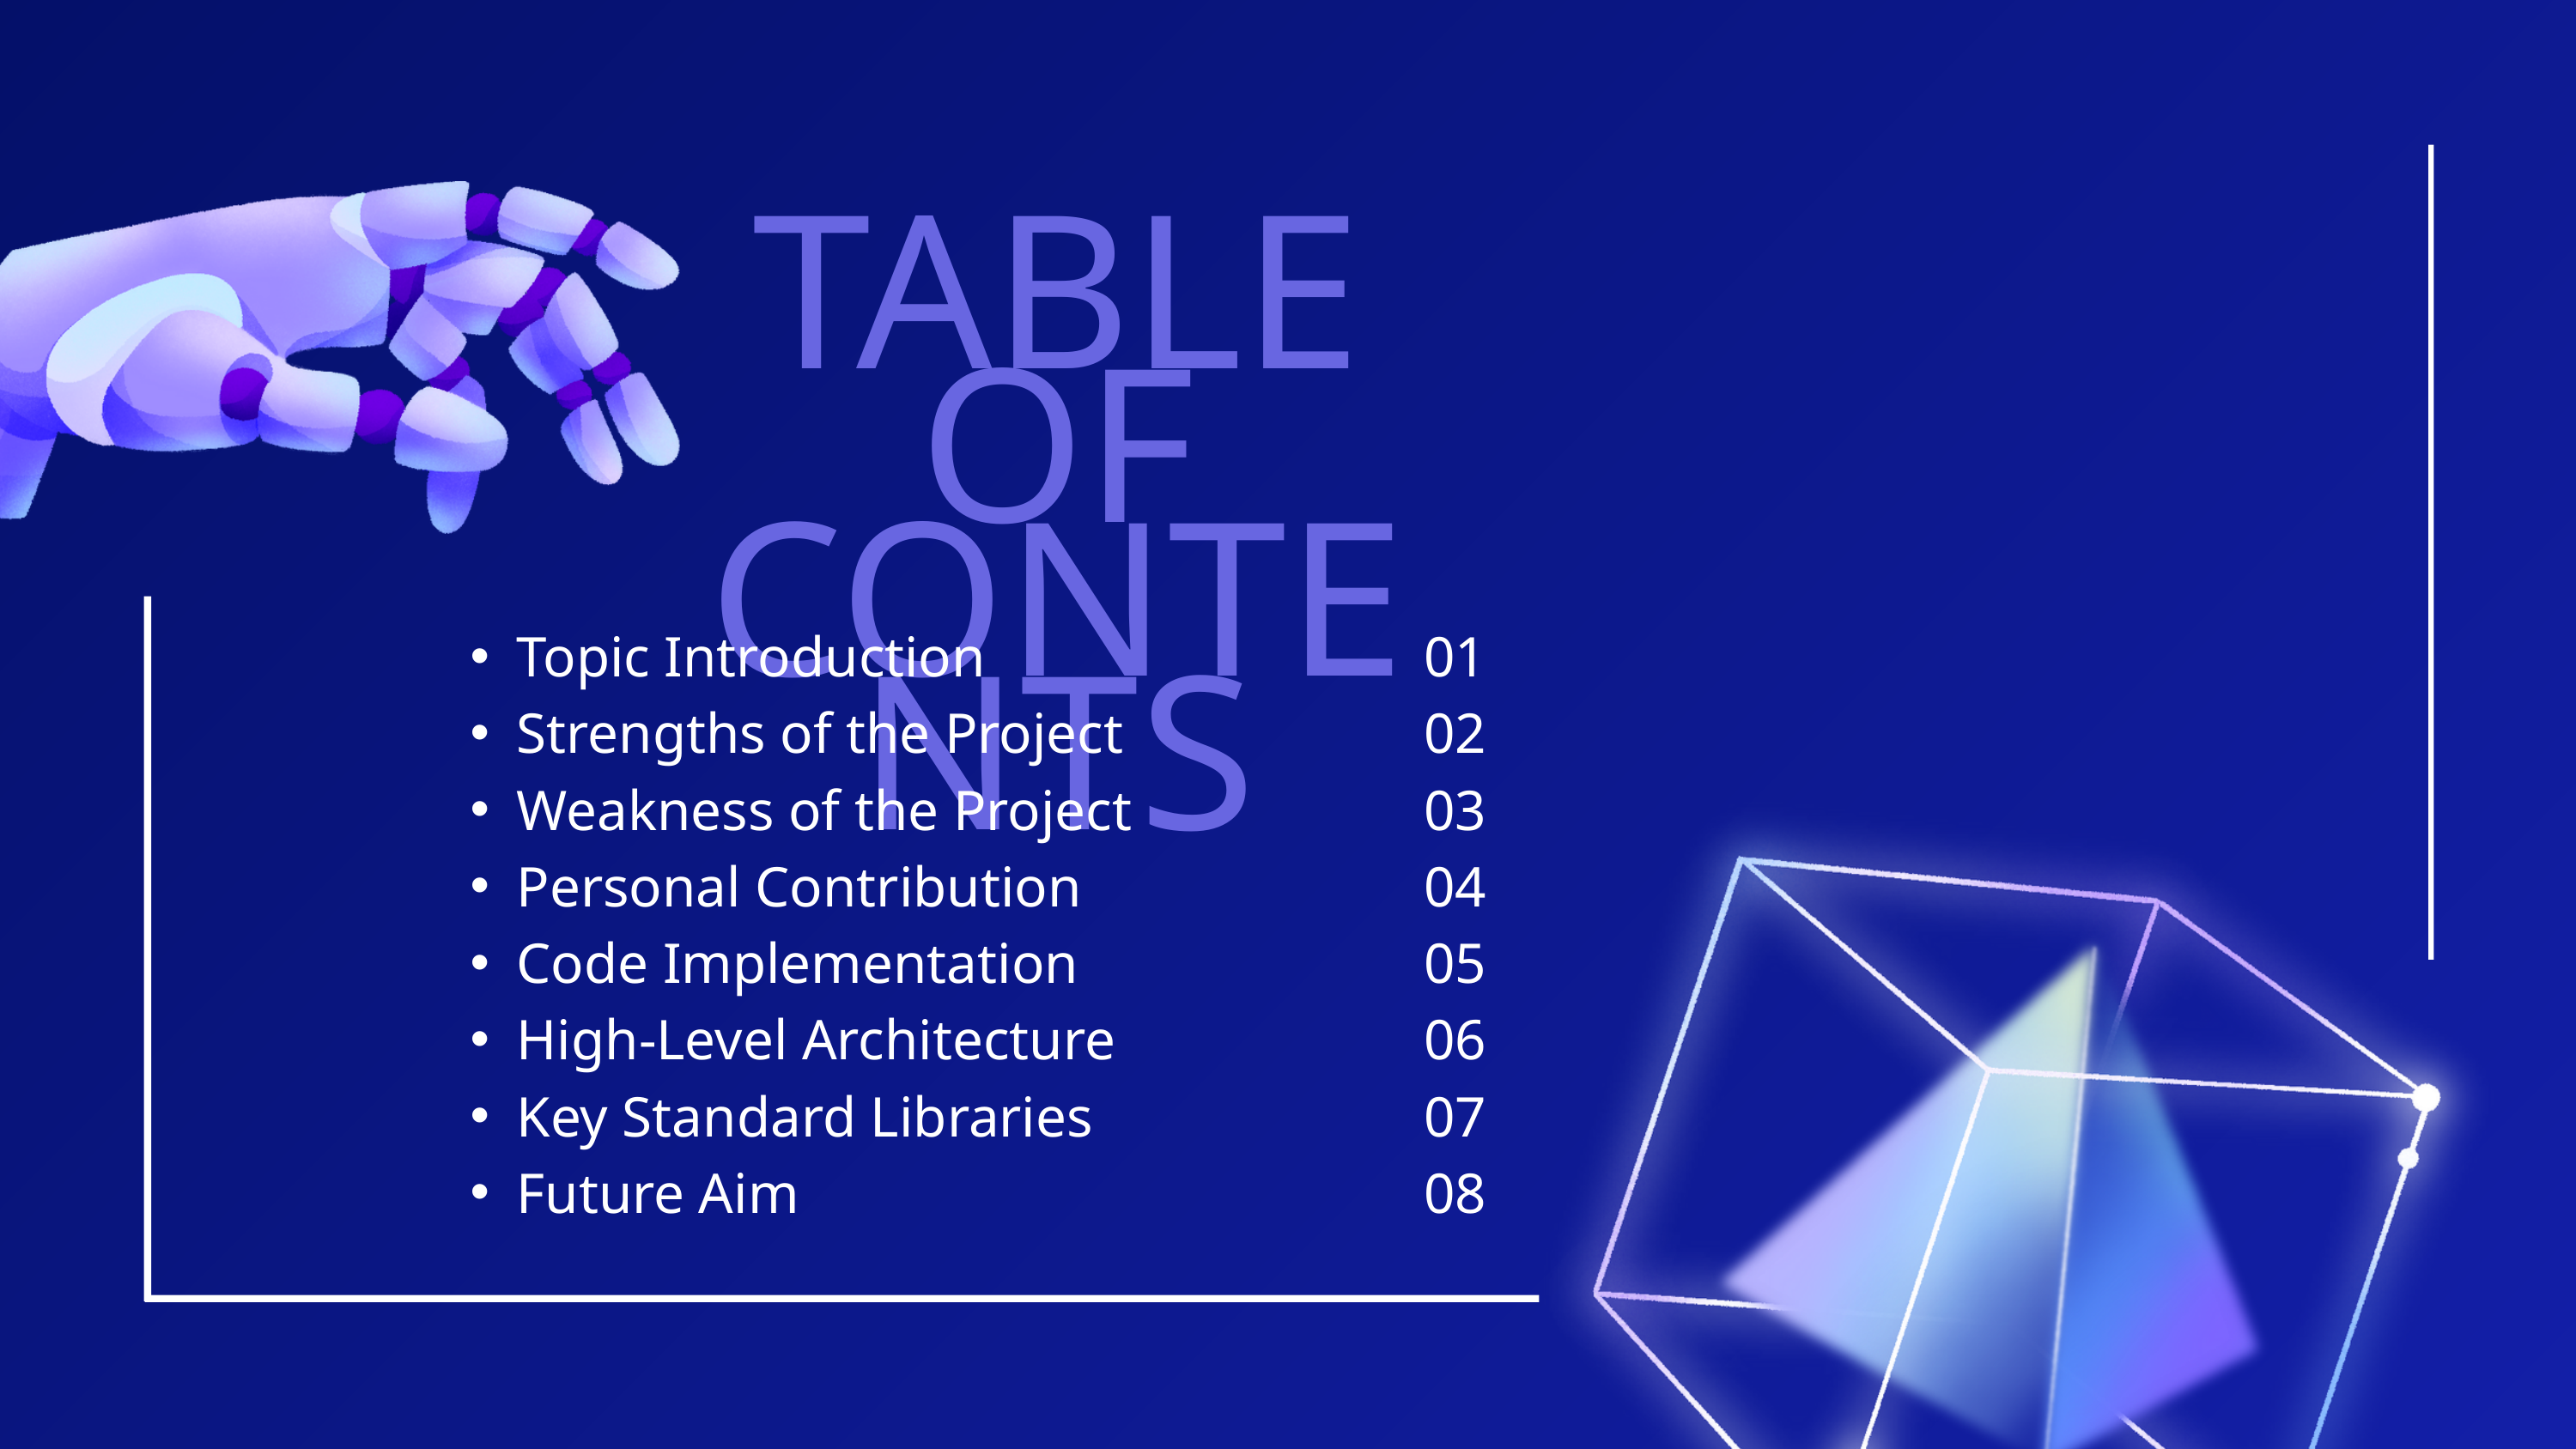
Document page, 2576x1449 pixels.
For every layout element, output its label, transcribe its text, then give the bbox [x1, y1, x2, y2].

text_box [0, 181, 681, 535]
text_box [144, 596, 1540, 1301]
text_box TABLE OF CONTENTS [680, 258, 1435, 595]
text_box [1539, 797, 2500, 1449]
